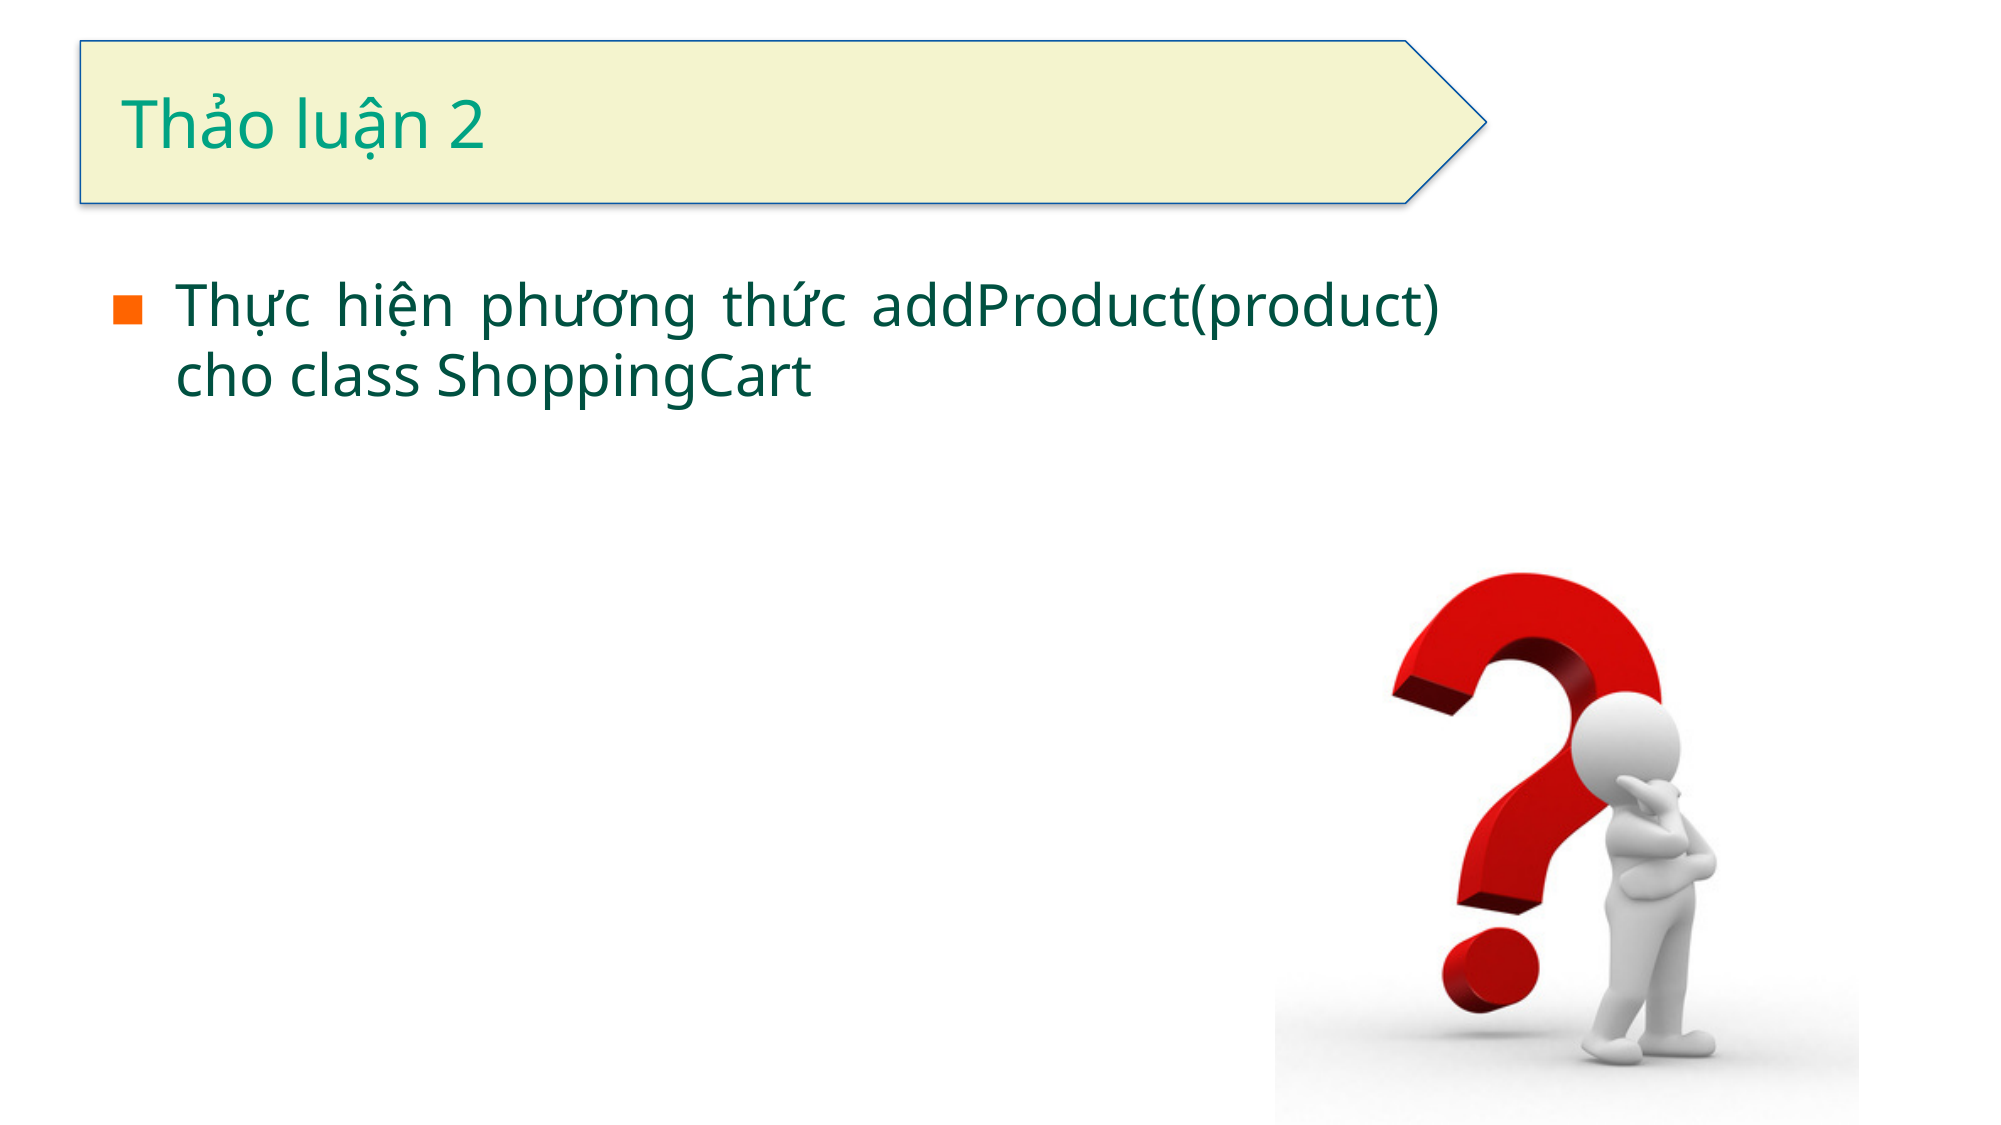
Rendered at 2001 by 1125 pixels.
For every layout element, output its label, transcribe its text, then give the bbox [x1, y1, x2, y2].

title Thảo luận 2 [113, 71, 1914, 173]
picture [1274, 541, 1859, 1125]
text_box [80, 40, 1436, 204]
text_box Thực hiện phương thức addProduct(product) cho class ShoppingCart [80, 258, 1460, 583]
